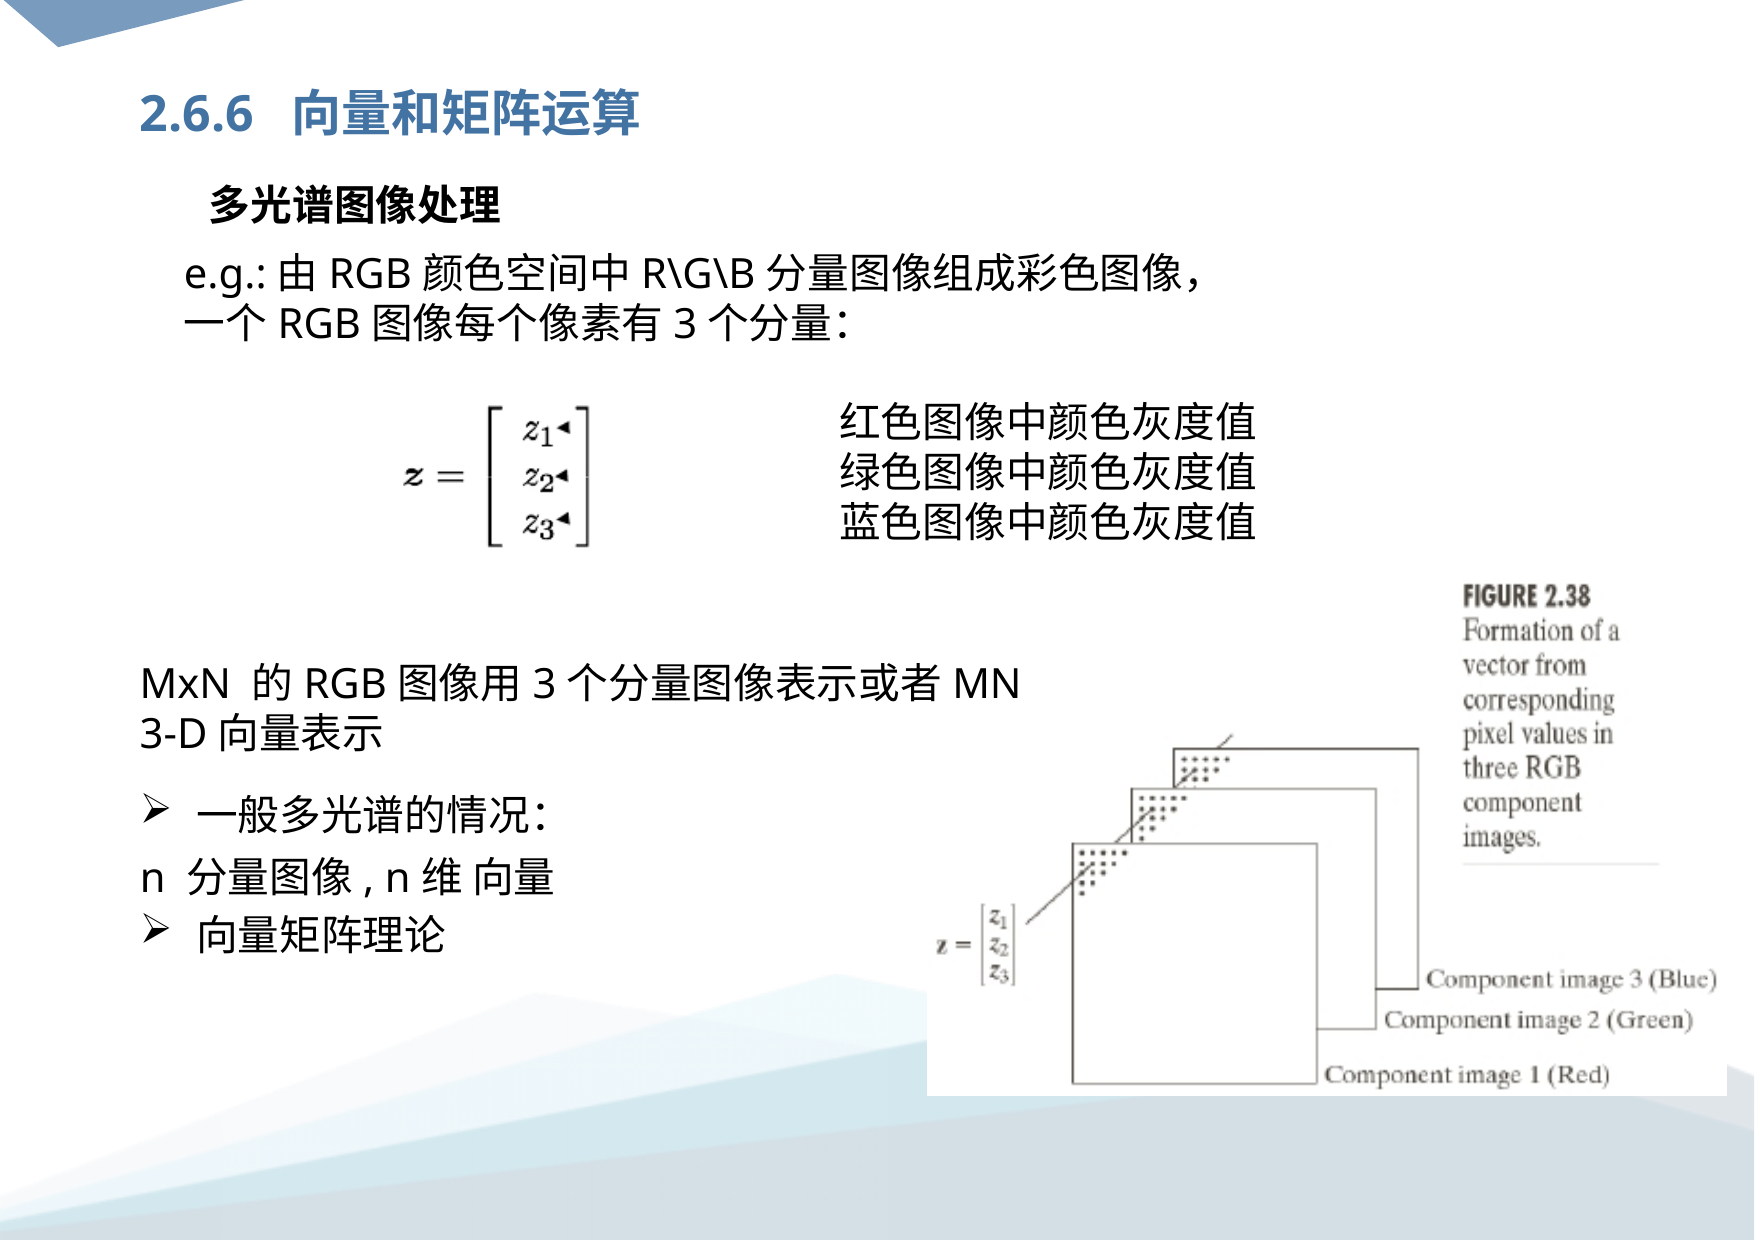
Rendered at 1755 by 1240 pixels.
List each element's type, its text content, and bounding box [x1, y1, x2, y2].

picture [402, 390, 591, 549]
text_box 红色图像中颜色灰度值 绿色图像中颜色灰度值 蓝色图像中颜色灰度值 [839, 396, 1257, 554]
text_box 一般多光谱的情况： [139, 799, 927, 847]
text_box MxN 的RGB图像用3个分量图像表示或者MN 3-D向量表示 [139, 657, 1039, 765]
text_box [3, 0, 245, 48]
text_box e.g.:由RGB颜色空间中R\G\B分量图像组成彩色图像， 一个RGB图像每个像素有3个分量： [183, 246, 1226, 355]
text_box n 分量图像, n维 向量 [139, 865, 927, 909]
picture [0, 578, 1755, 1240]
text_box 2.6.6 向量和矩阵运算 [139, 101, 1184, 149]
text_box 向量矩阵理论 [139, 918, 737, 966]
text_box 多光谱图像处理 [209, 193, 1224, 237]
